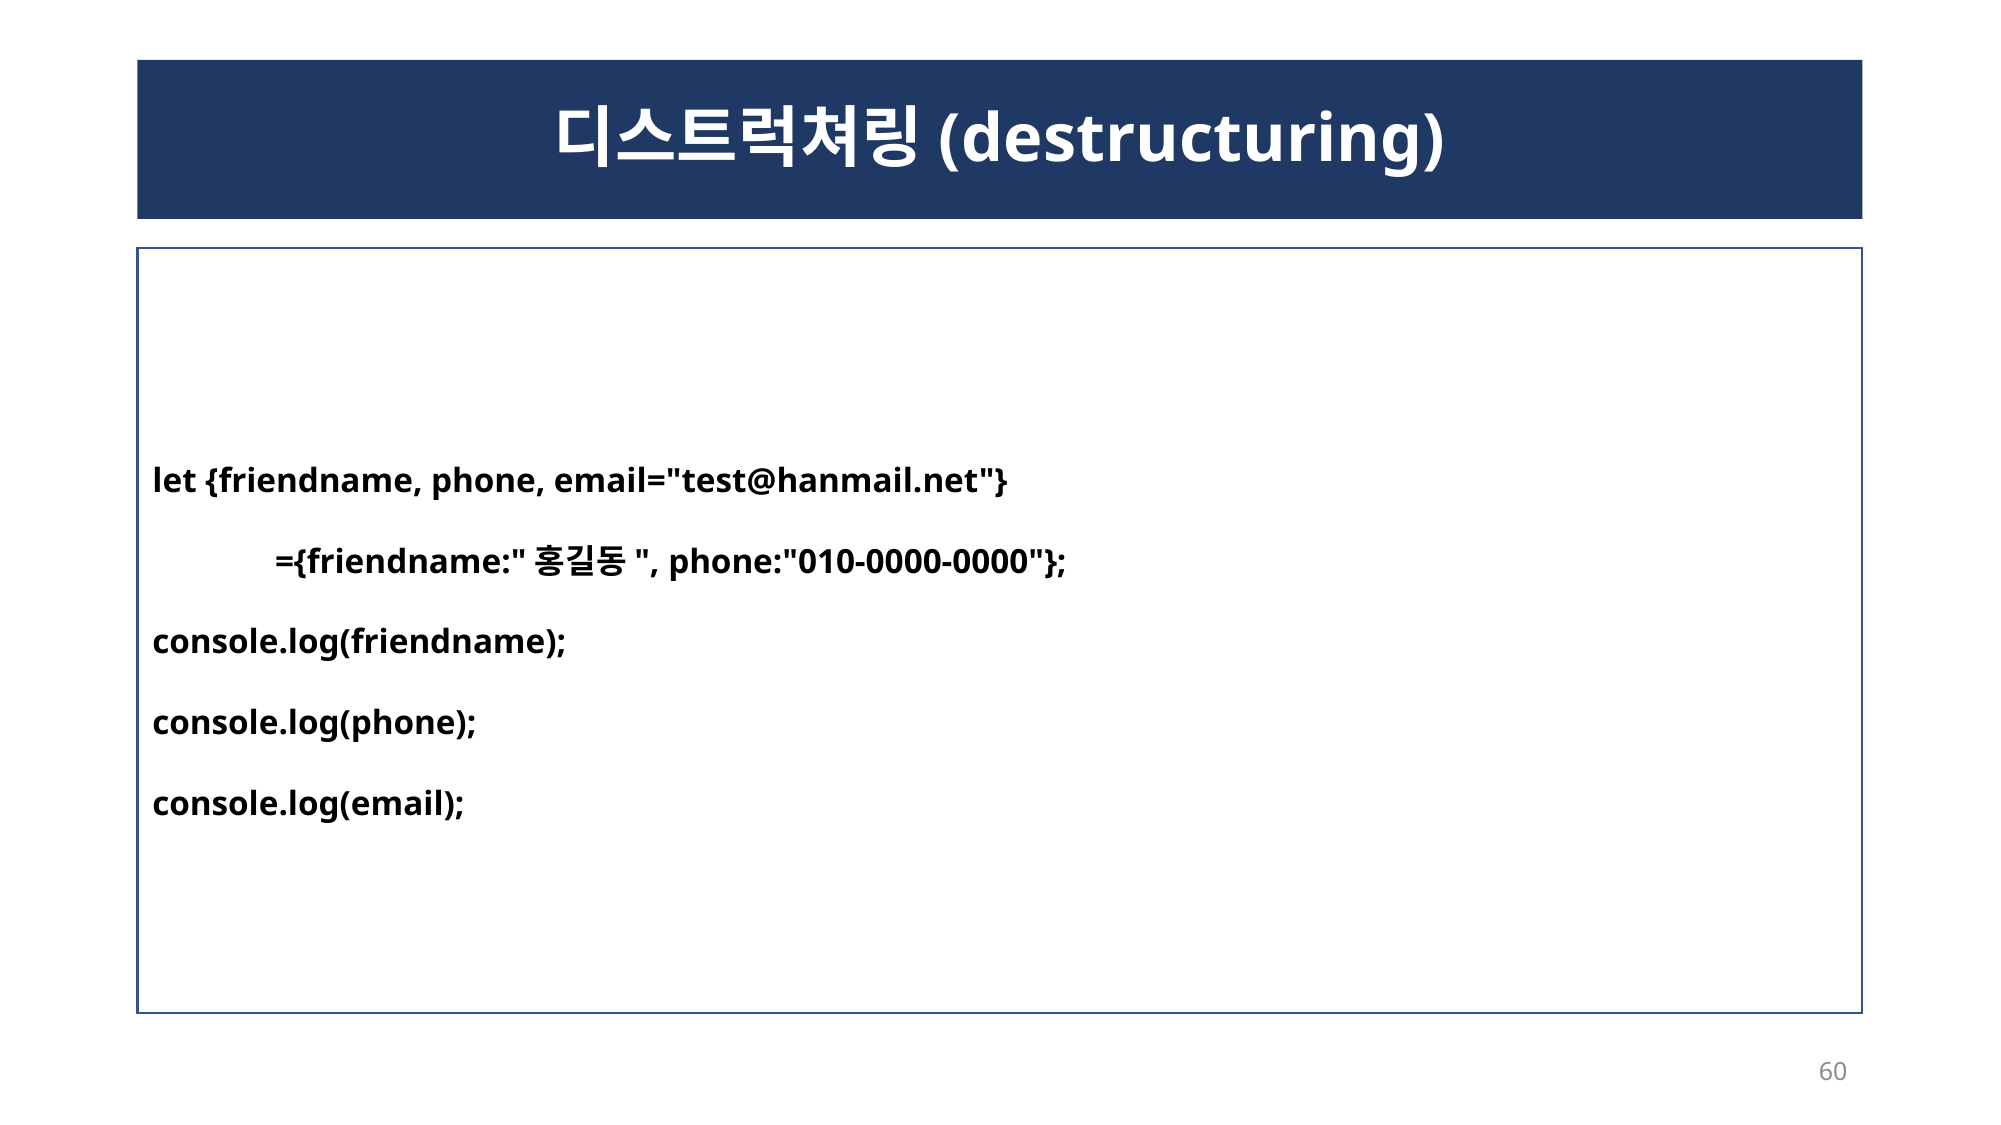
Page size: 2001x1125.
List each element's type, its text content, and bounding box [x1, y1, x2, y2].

slide_number 60 [1412, 1042, 1863, 1103]
title 디스트럭쳐링(destructuring) [137, 59, 1863, 219]
list let {friendname, phone, email="test@hanmail.net"} ={friendname:"홍길동", phone:"010-0000-0000"}; console.log(friendname); console.log(phone); console.log(email); [136, 247, 1863, 1014]
